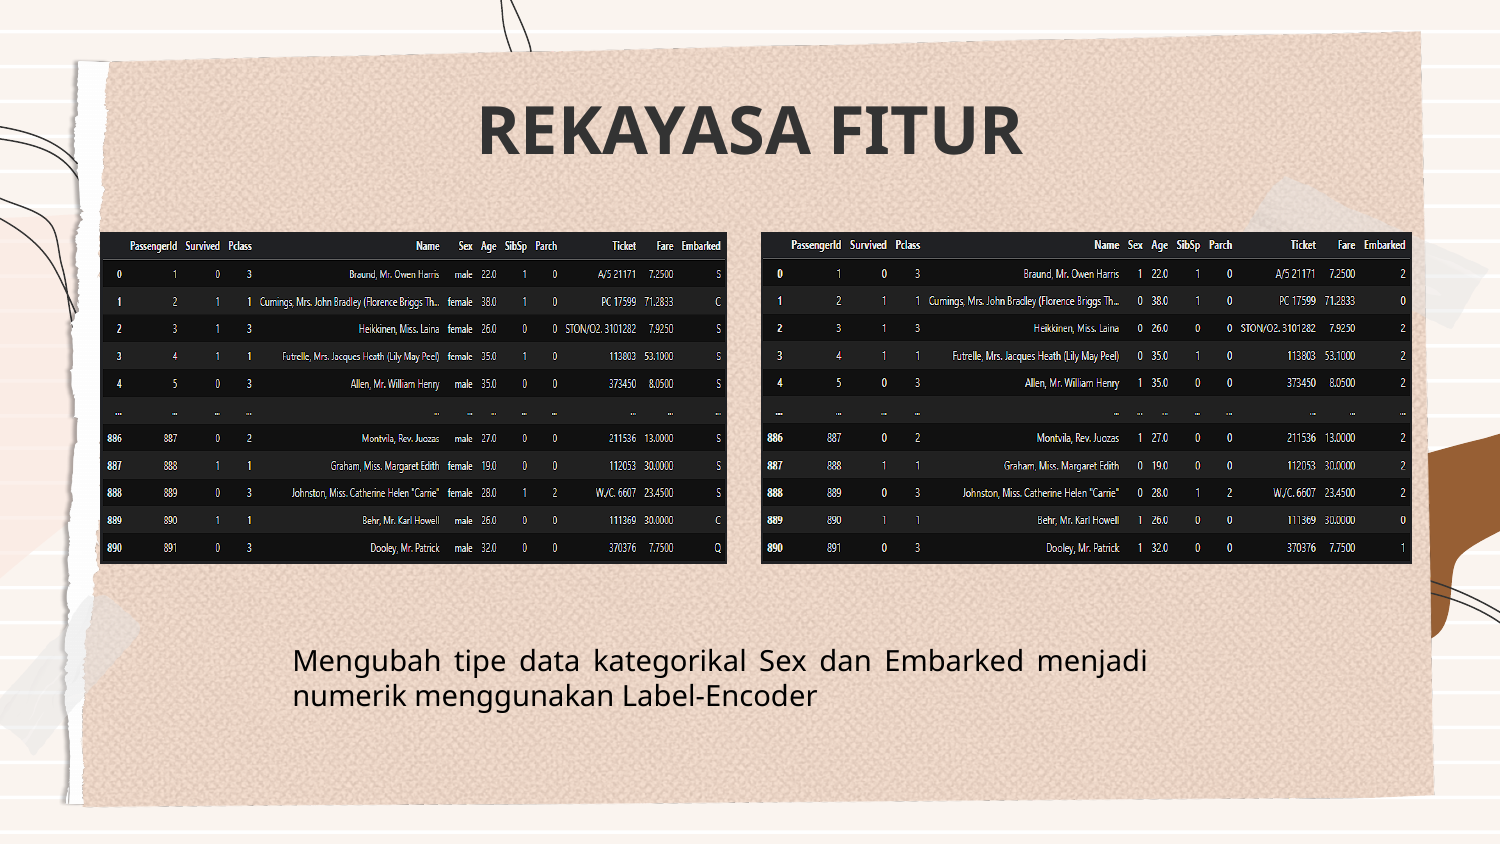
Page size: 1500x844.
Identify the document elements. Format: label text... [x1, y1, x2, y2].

picture [0, 0, 1500, 844]
text_box Mengubah tipe data kategorikal Sex dan Embarked menjadi numerik menggunakan Label-Encoder [277, 634, 1164, 720]
title REKAYASA FITUR [118, 72, 1383, 167]
